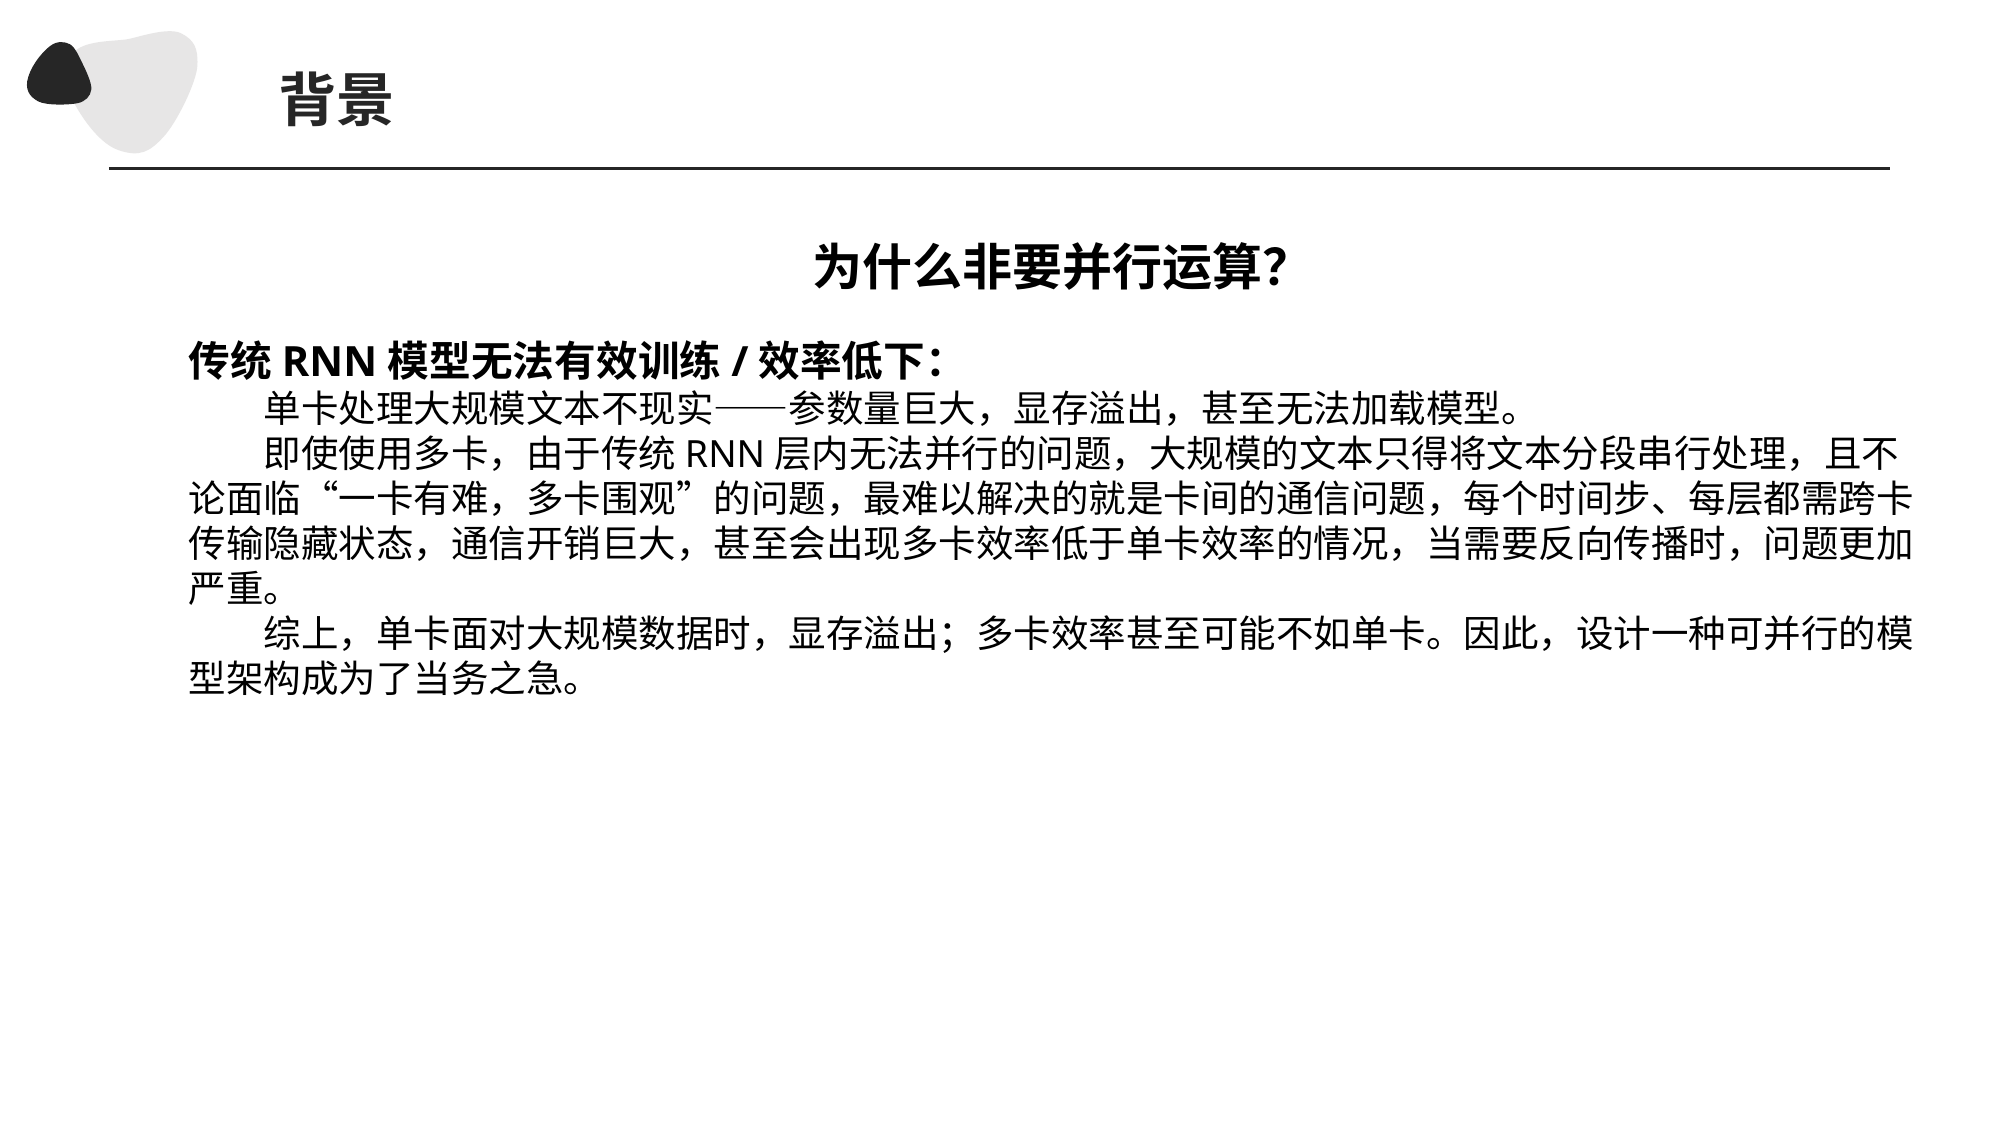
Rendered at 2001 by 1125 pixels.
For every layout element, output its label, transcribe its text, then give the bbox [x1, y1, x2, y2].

text_box 背景 [263, 56, 1372, 141]
text_box 为什么非要并行运算？ [128, 227, 1921, 307]
text_box 传统RNN模型无法有效训练/效率低下： 单卡处理大规模文本不现实——参数量巨大，显存溢出，甚至无法加载模型。 即使使用多卡，由于传统RNN层内无法并行的问题，大规模的文本只得将文本分段串行处理，且不论面临“一卡有难，多卡围观”的问题，最难以解决的就是卡间的通信问题，每个时间步、每层都需跨卡传输隐藏状态，通信开销巨大，甚至会出现多卡效率低于单卡效率的情况，当需要反向传播时，问题更加严重。 综上，单卡面对大规模数据时，显存溢出；多卡效率甚至可能不如单卡。因此，设计一种可并行的模型架构成为了当务之急。 [98, 327, 1942, 745]
